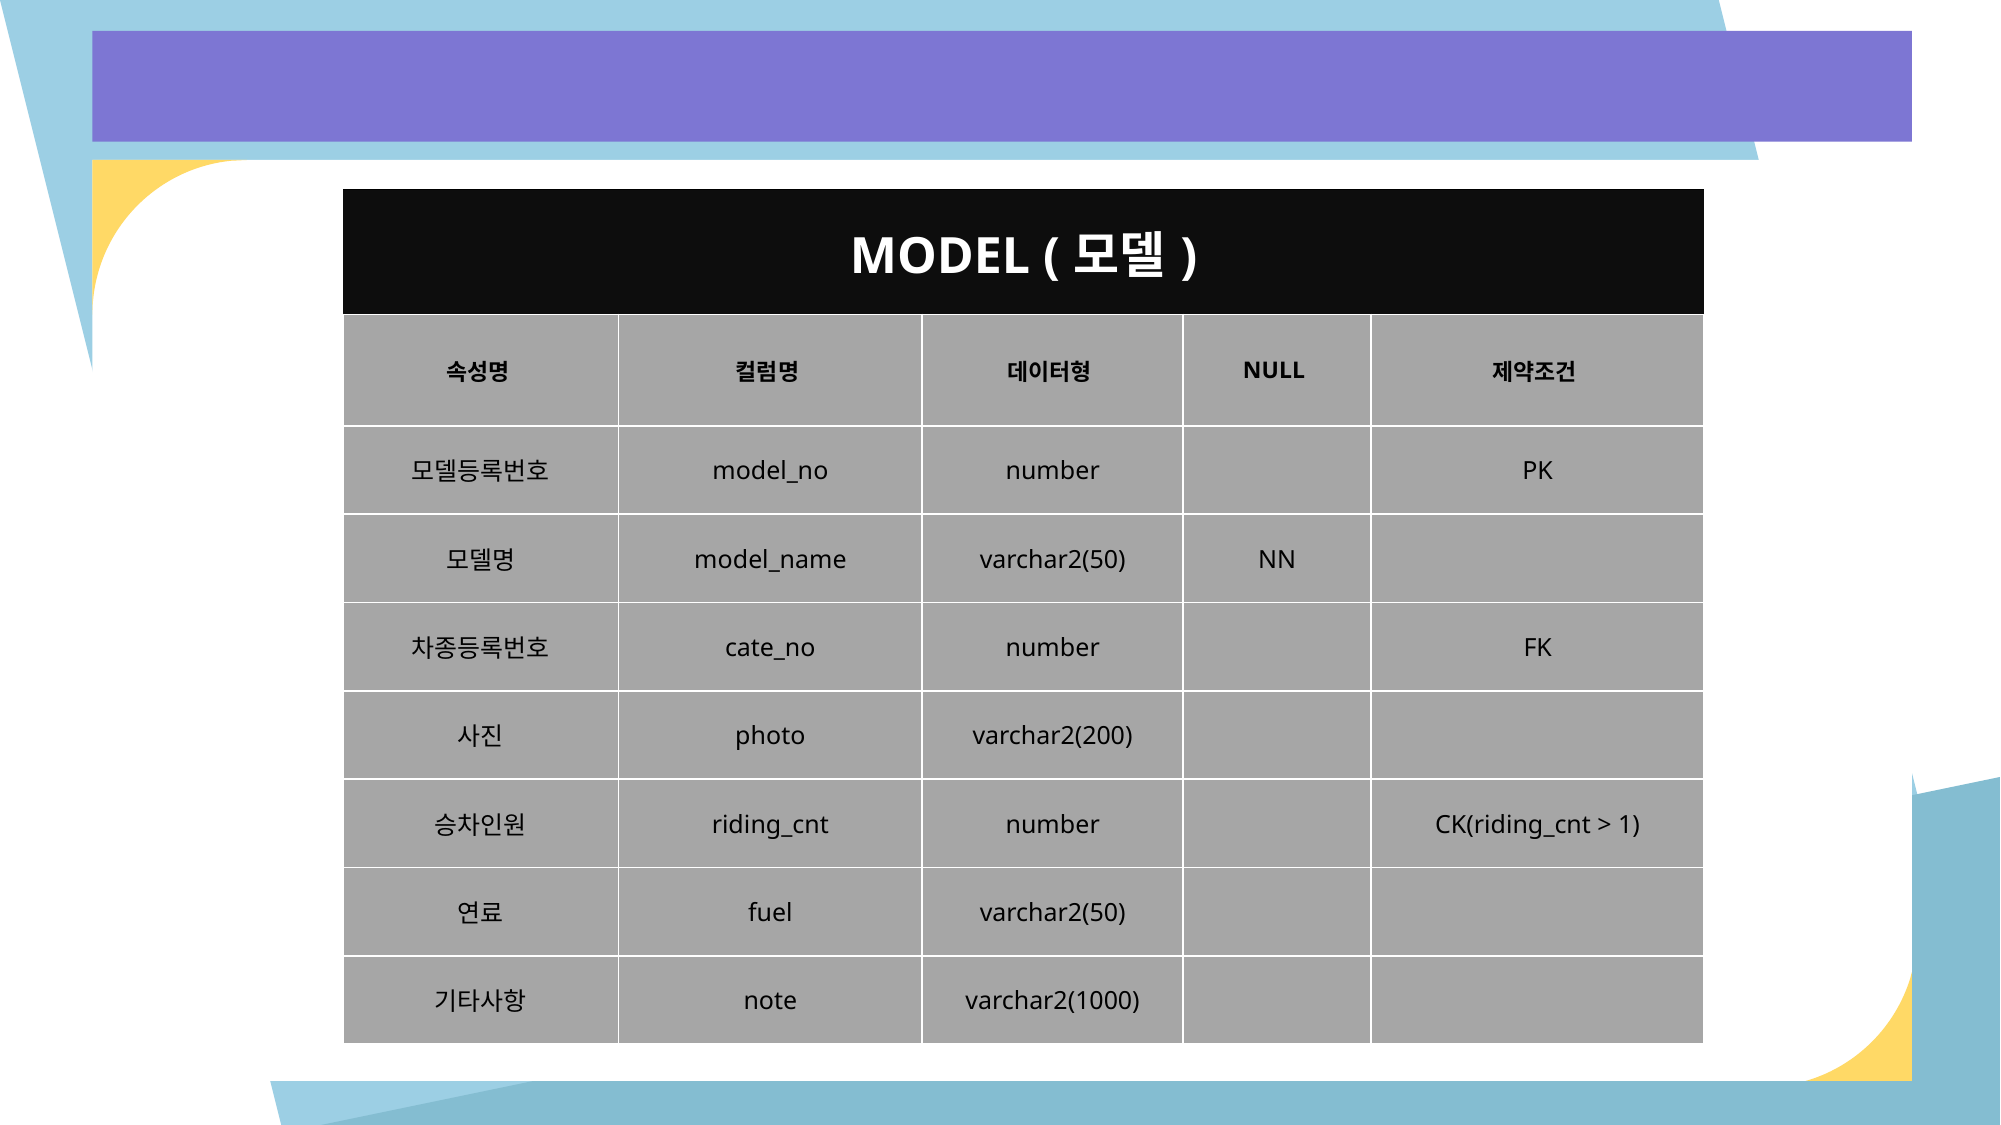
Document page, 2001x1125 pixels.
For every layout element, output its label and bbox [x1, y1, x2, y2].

text_box [92, 159, 1912, 1081]
text_box [0, 0, 1760, 373]
text_box [1912, 768, 1918, 793]
text_box [269, 1081, 523, 1125]
text_box [320, 775, 2000, 1125]
text_box [91, 30, 1913, 143]
